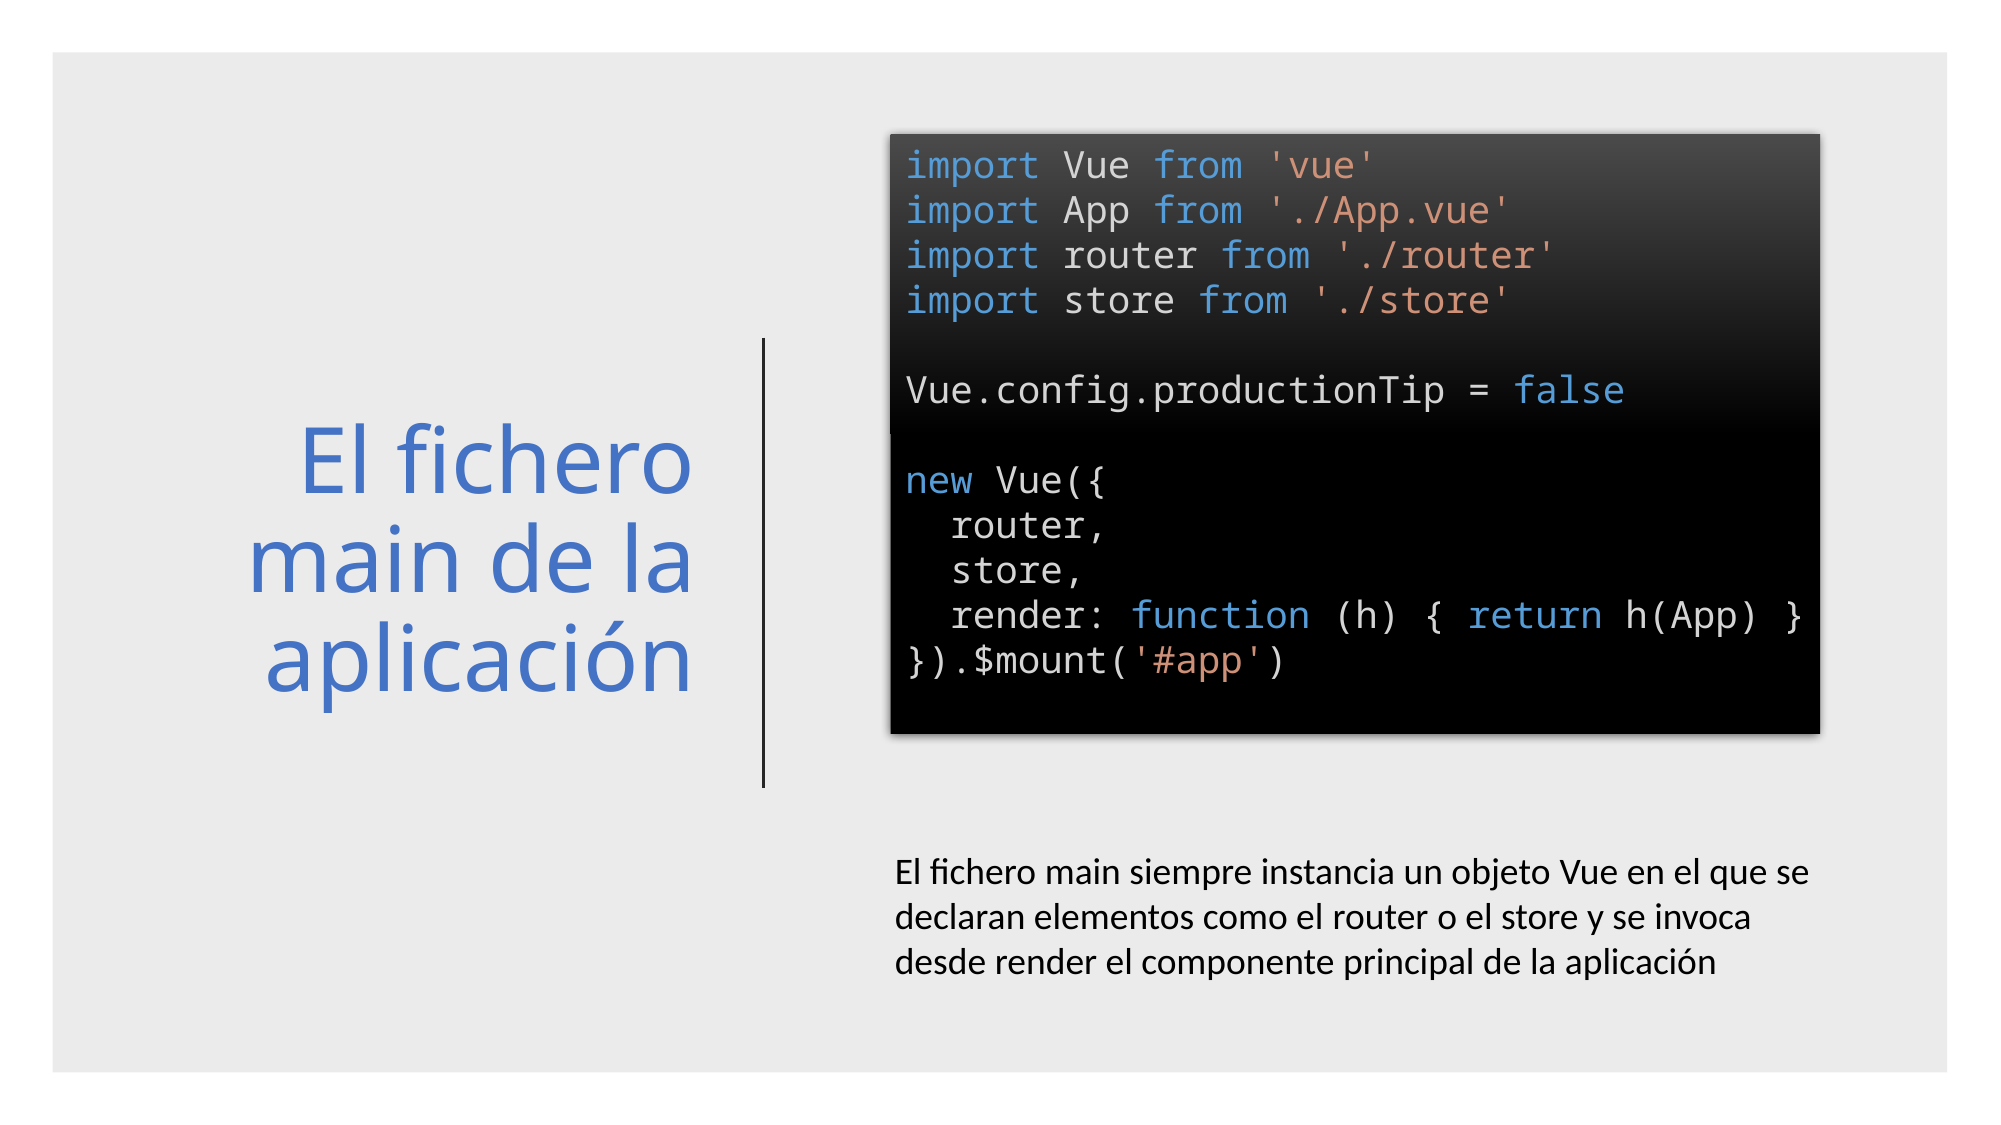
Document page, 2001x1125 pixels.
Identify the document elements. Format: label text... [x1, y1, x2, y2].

text_box El fichero main siempre instancia un objeto Vue en el que se declaran elementos como el router o el store y se invoca desde render el componente principal de la aplicación [880, 839, 1831, 989]
text_box [52, 51, 1948, 1073]
title El fichero main de la aplicación [137, 158, 711, 967]
text_box import Vue from 'vue' import App from './App.vue' import router from './router' import store from './store' Vue.config.productionTip = false new Vue({ router, store, render: function (h) { return h(App) } }).$mount('#app') [890, 134, 1821, 734]
